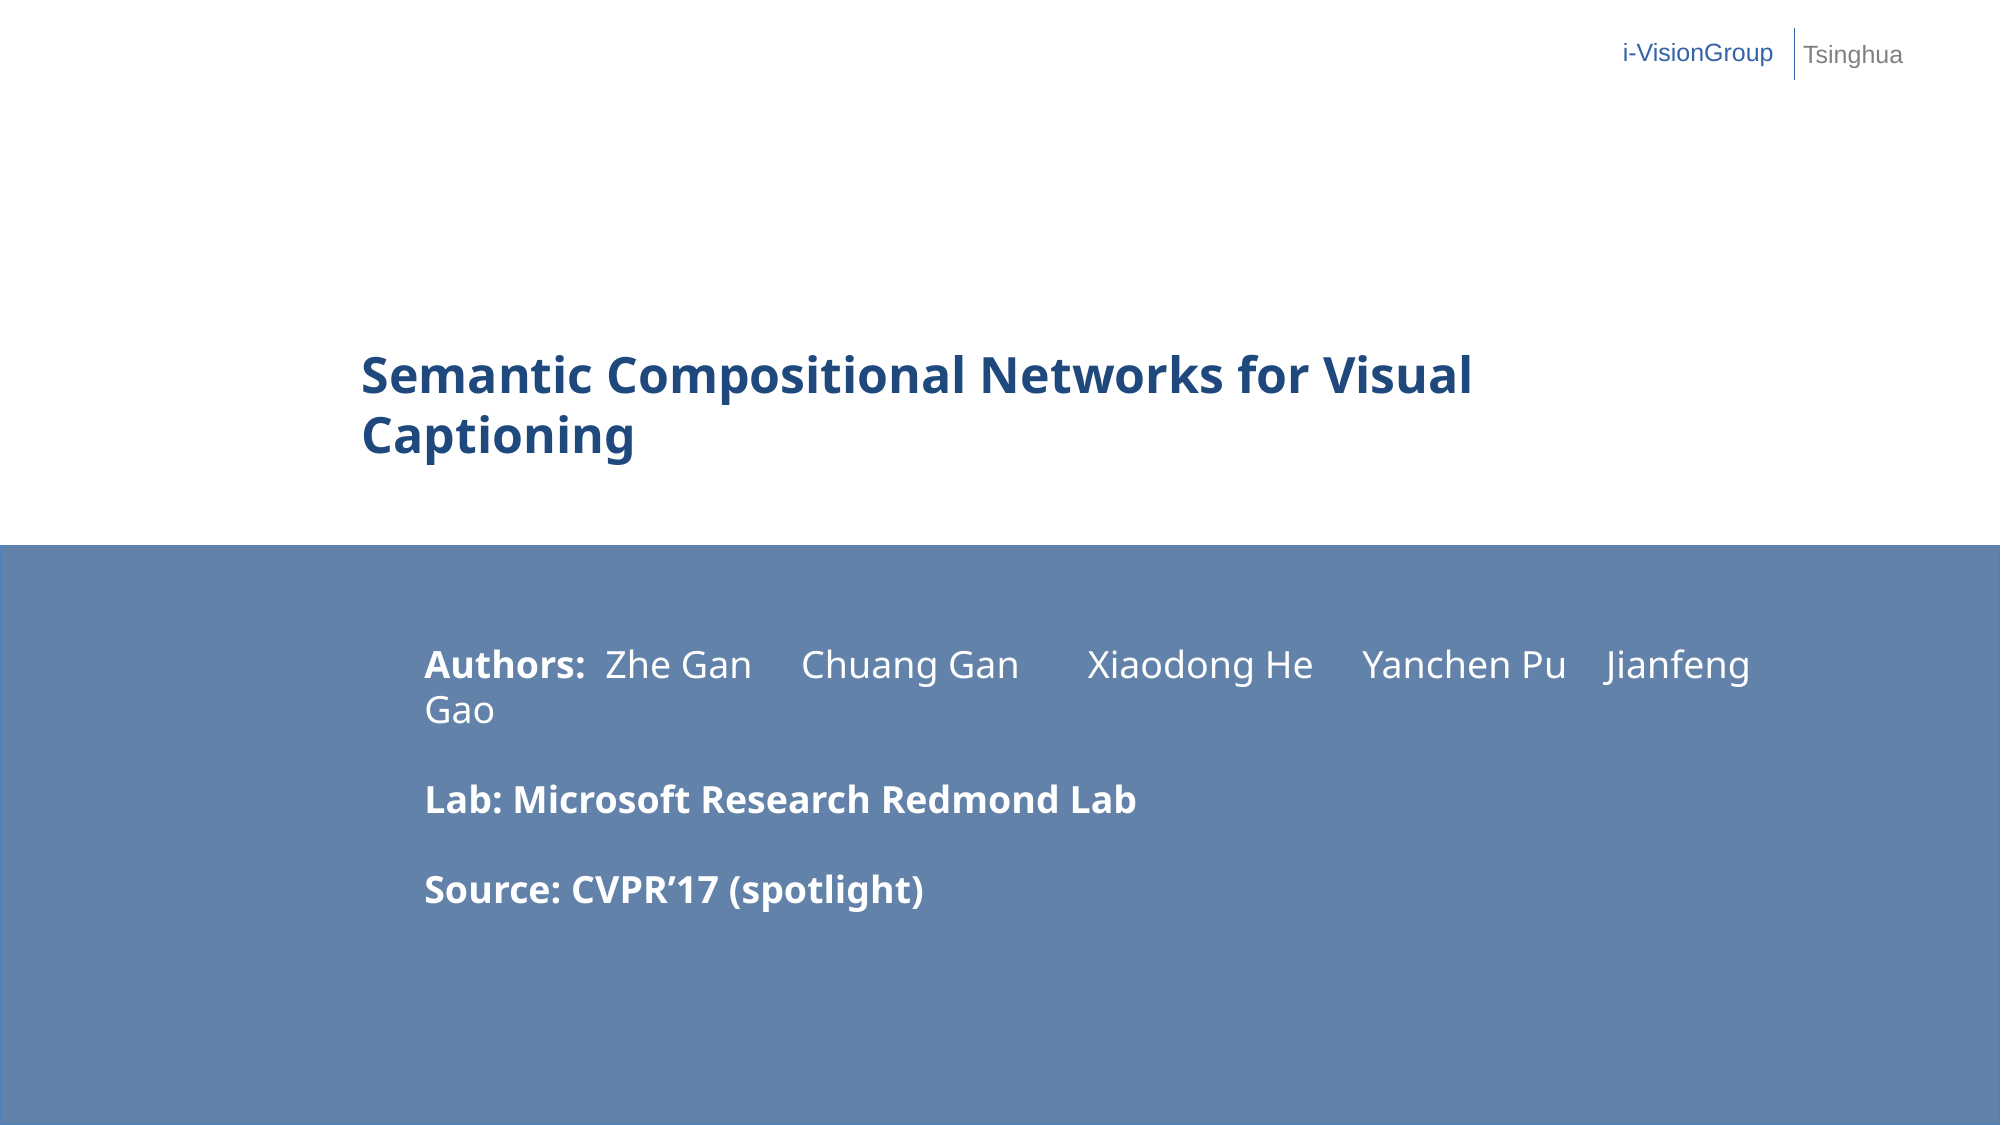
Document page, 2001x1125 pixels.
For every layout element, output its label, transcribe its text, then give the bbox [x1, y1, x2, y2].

text_box [0, 545, 2000, 1125]
text_box Semantic Compositional Networks for Visual Captioning [347, 336, 1706, 532]
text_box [1607, 27, 1920, 81]
text_box Authors: Zhe Gan Chuang Gan Xiaodong He Yanchen Pu Jianfeng Gao Lab: Microsoft Research Redmond Lab Source: CVPR’17 (spotlight) [409, 633, 1840, 919]
